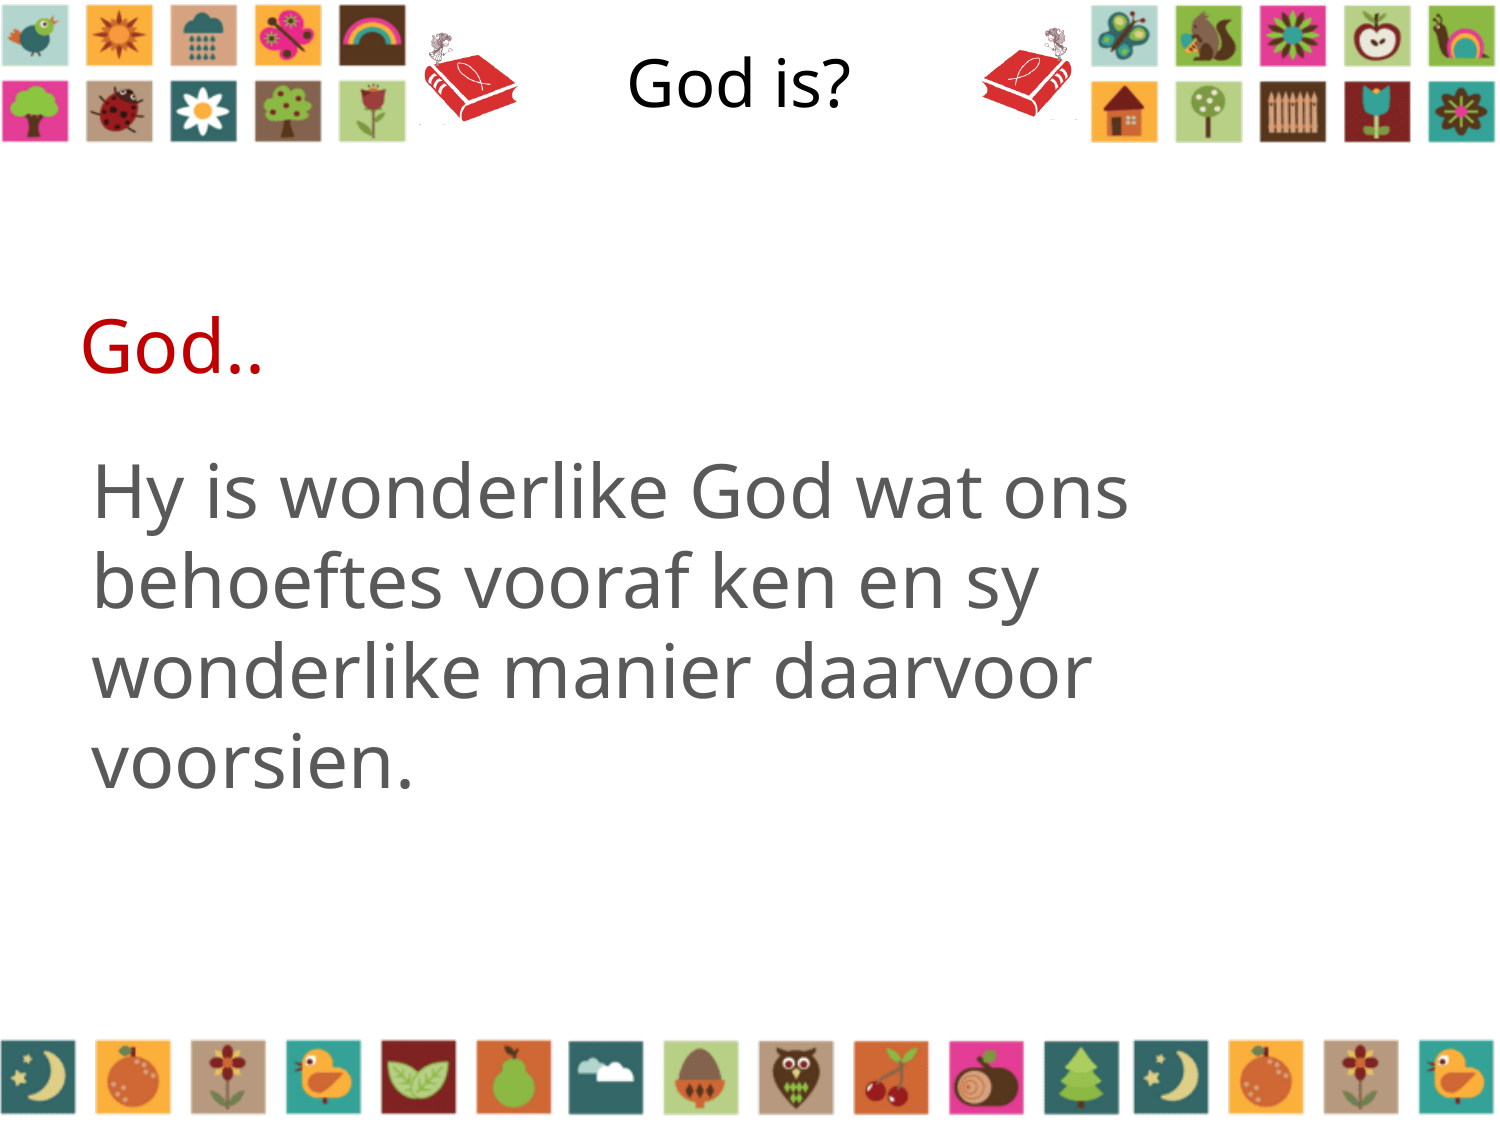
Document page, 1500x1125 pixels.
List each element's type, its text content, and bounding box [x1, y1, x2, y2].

text_box God.. [64, 290, 1412, 396]
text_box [0, 1028, 1500, 1118]
text_box God is? [552, 33, 1077, 129]
text_box Hy is wonderlike God wat ons behoeftes vooraf ken en sy wonderlike manier daarvoor voorsien. [76, 436, 1424, 902]
picture [950, 3, 1500, 150]
picture [0, 3, 550, 150]
